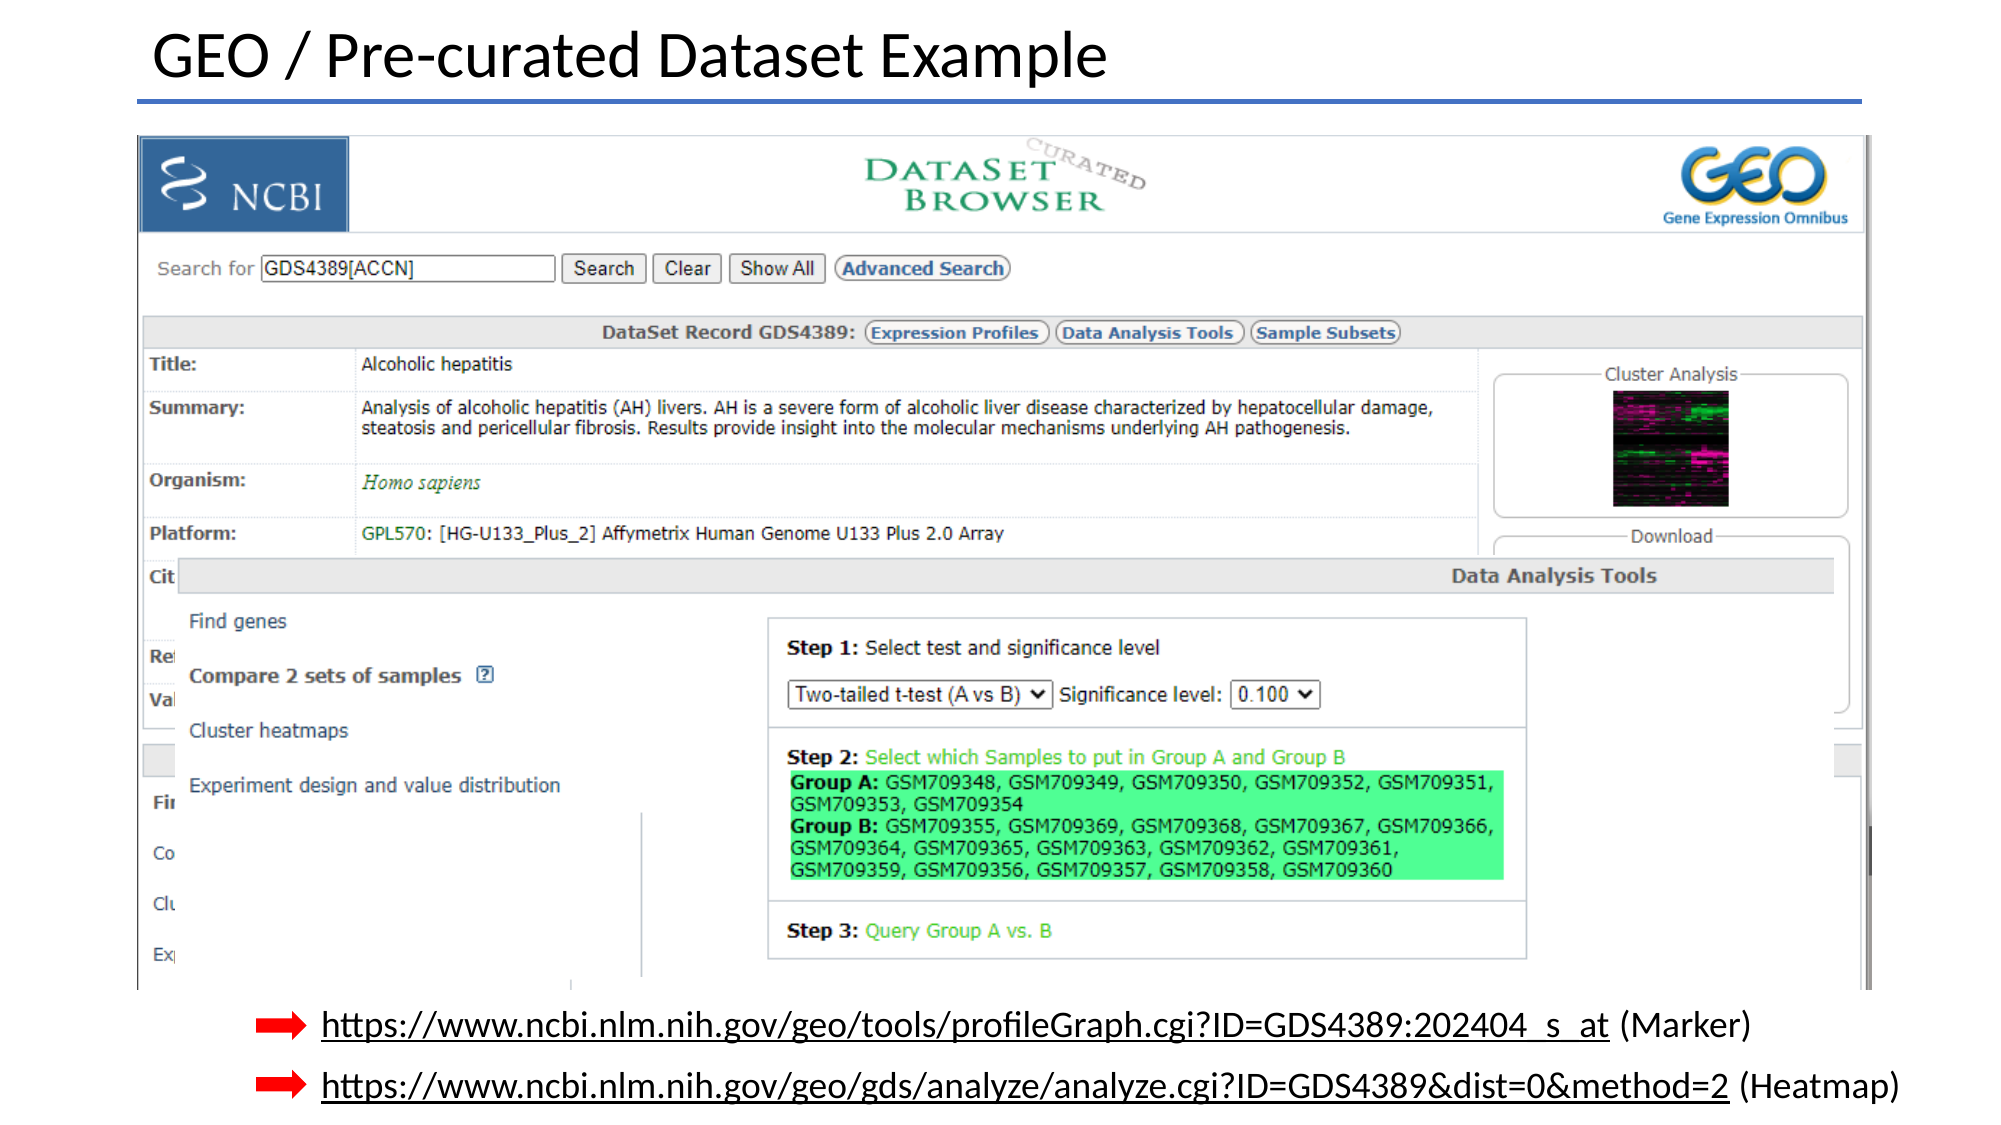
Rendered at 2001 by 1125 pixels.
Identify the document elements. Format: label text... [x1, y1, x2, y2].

text_box [256, 1010, 307, 1041]
text_box [256, 1069, 307, 1099]
picture [175, 555, 1834, 977]
text_box https://www.ncbi.nlm.nih.gov/geo/gds/analyze/analyze.cgi?ID=GDS4389&dist=0&method=2 (Heatmap) [306, 1053, 1925, 1114]
title GEO / Pre-curated Dataset Example [137, 4, 1863, 100]
text_box https://www.ncbi.nlm.nih.gov/geo/tools/profileGraph.cgi?ID=GDS4389:202404_s_at (Marker) [306, 992, 1925, 1053]
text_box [137, 135, 1872, 990]
